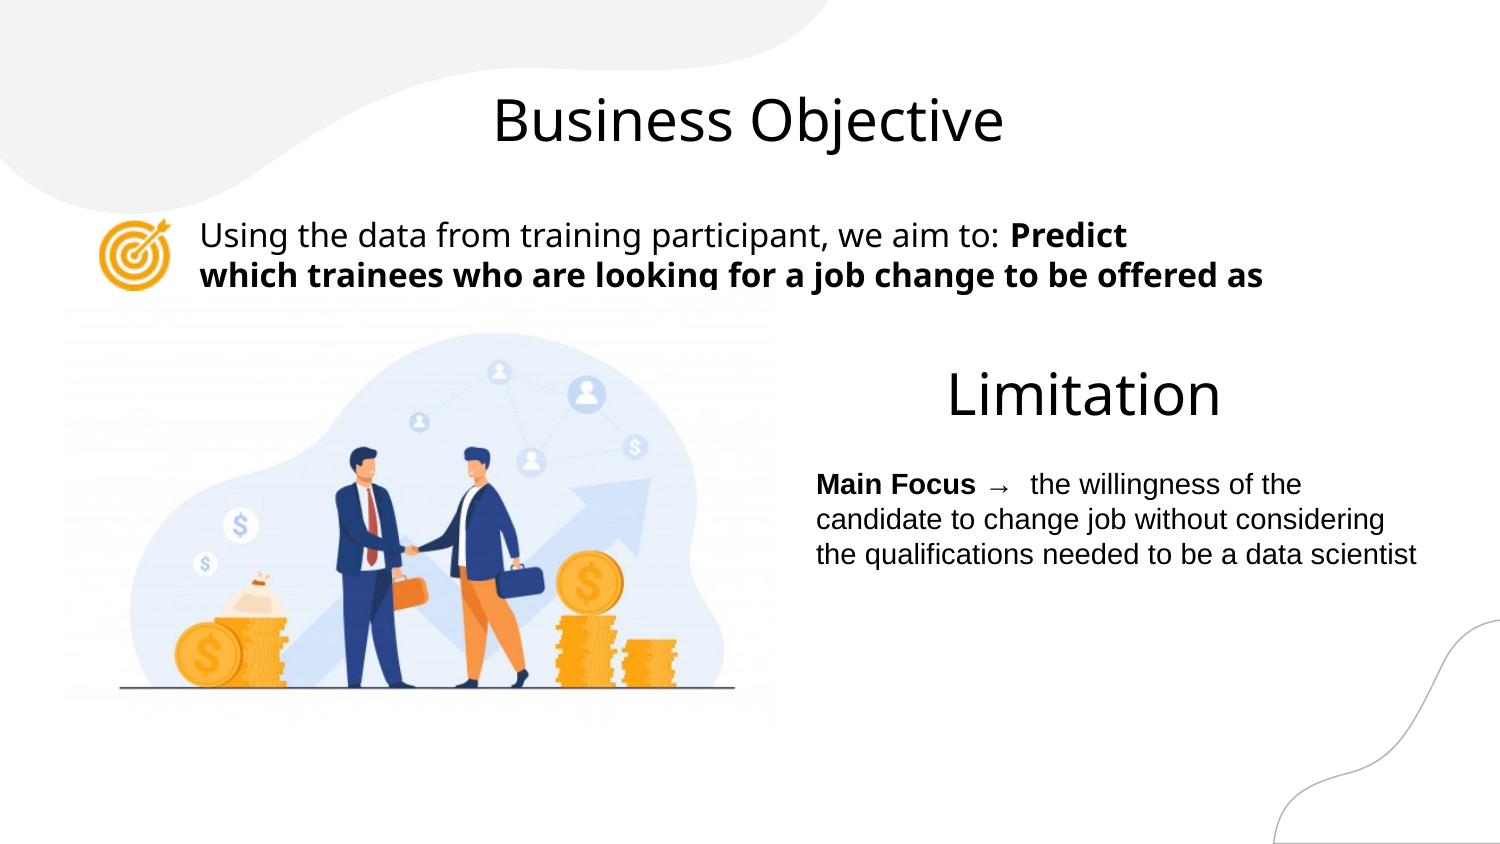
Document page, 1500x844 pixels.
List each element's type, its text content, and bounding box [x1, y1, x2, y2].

text_box Business Objective [398, 71, 1100, 166]
text_box Main Focus → the willingness of the candidate to change job without considering the qualifications needed to be a data scientist [801, 457, 1449, 578]
picture [63, 218, 775, 731]
text_box ​Using the data from training participant, we aim to: Predict which trainees who are looking for a job change to be offered as candidate [184, 206, 1341, 342]
text_box Limitation [779, 344, 1436, 439]
